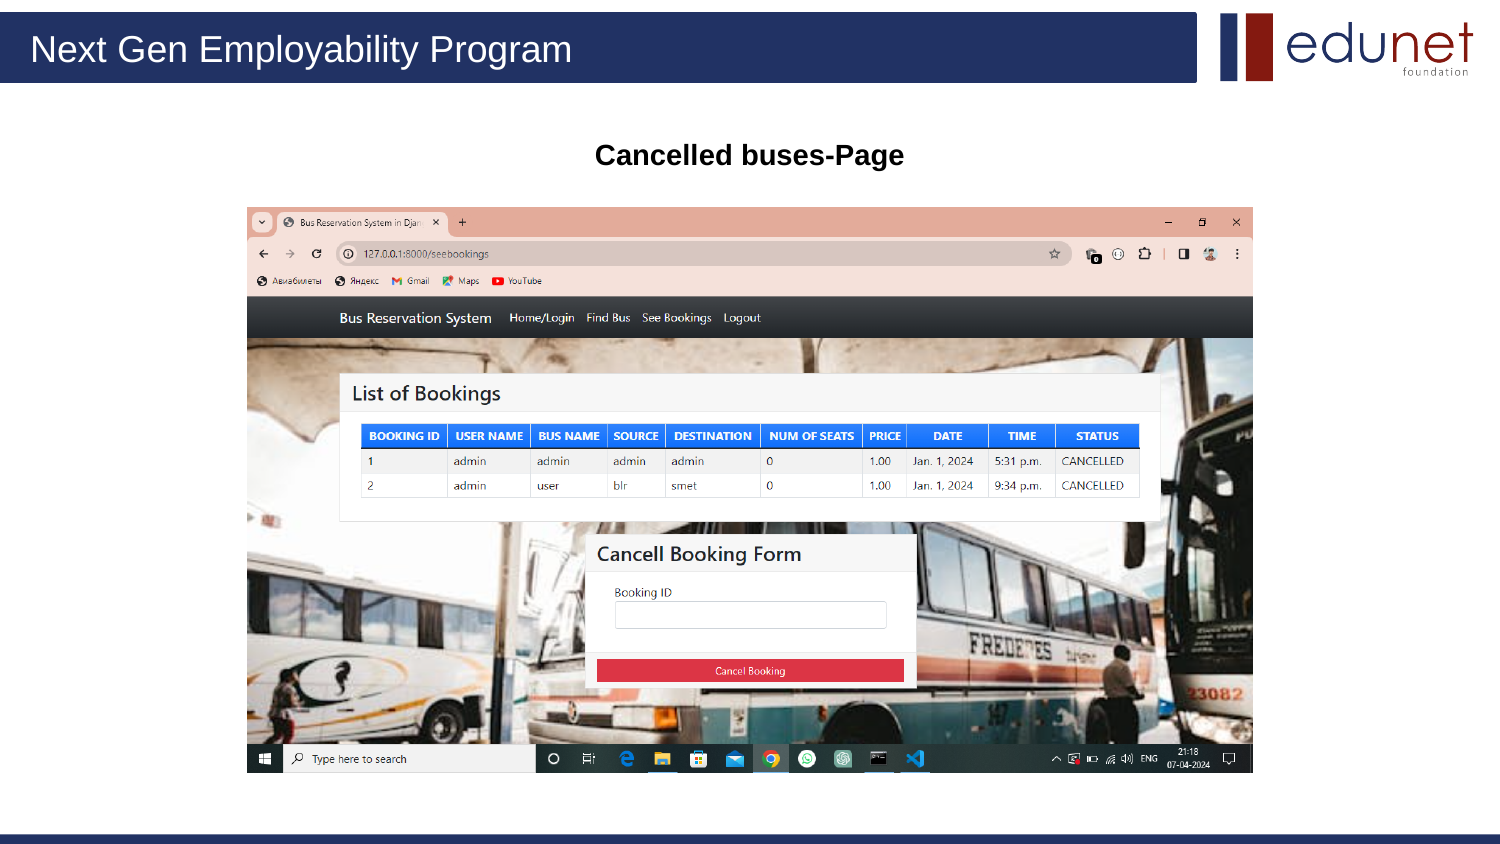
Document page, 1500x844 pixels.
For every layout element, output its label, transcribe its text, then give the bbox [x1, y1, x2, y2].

picture [1279, 14, 1482, 83]
picture [247, 207, 1253, 773]
title Cancelled buses-Page [103, 98, 1397, 208]
